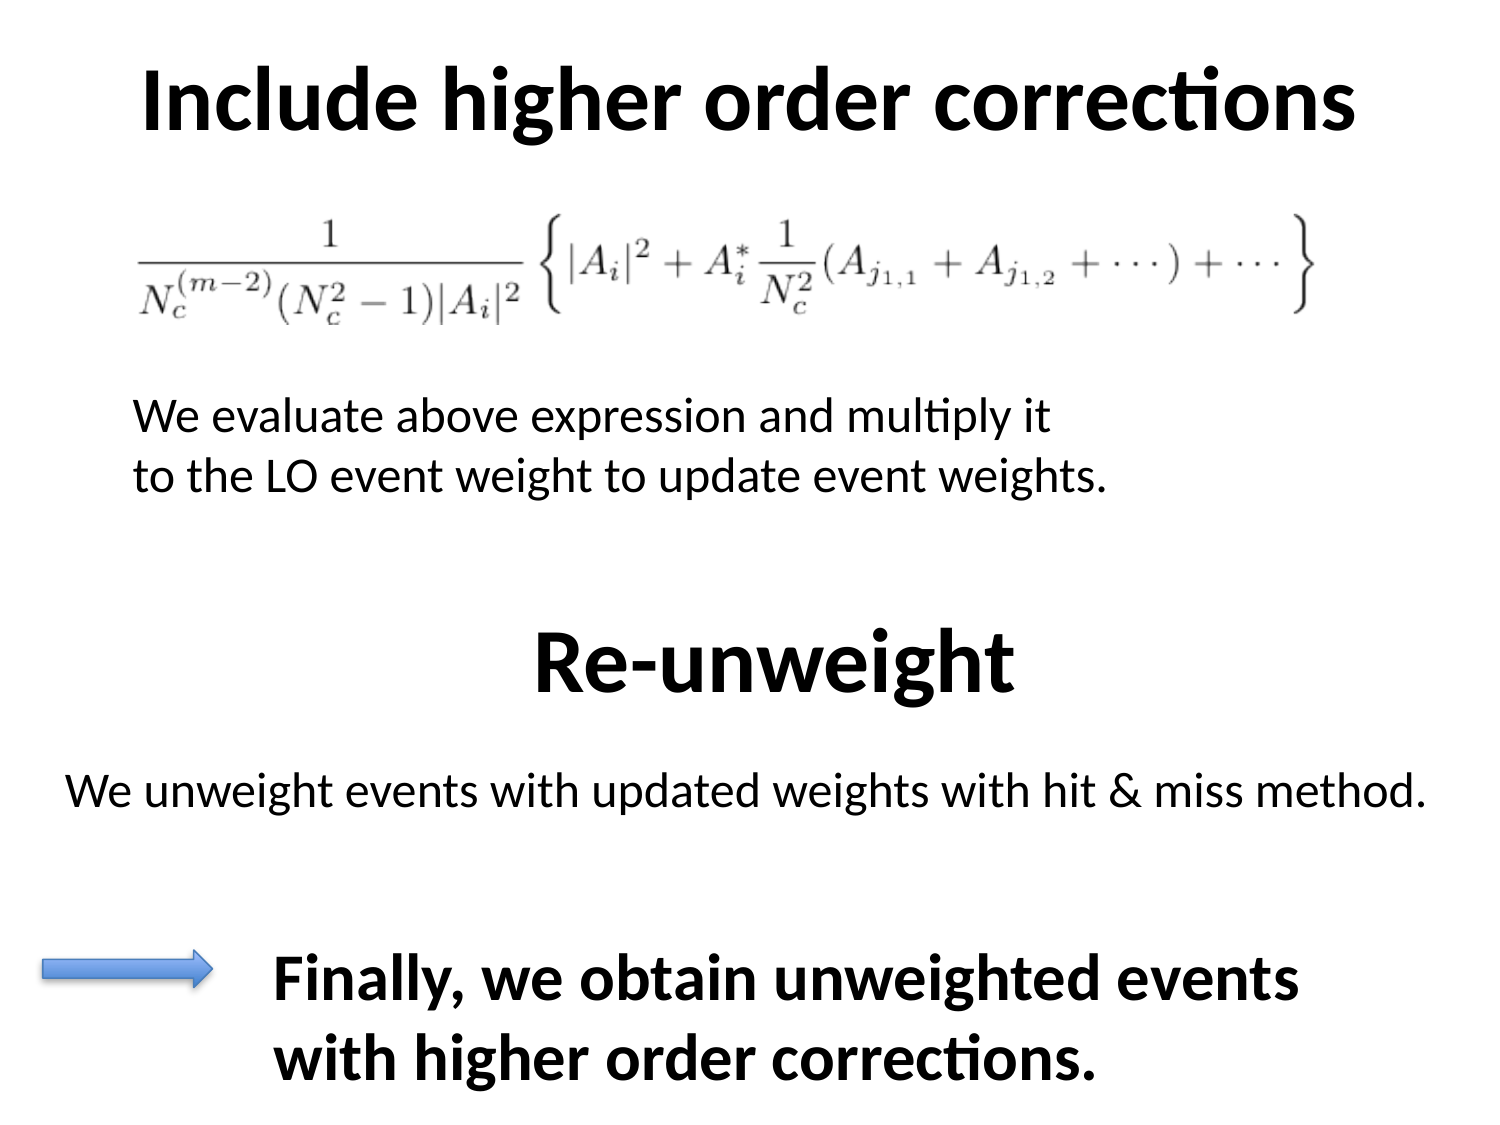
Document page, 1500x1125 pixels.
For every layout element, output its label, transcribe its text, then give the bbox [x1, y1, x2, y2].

title Include higher order corrections [75, 0, 1425, 188]
text_box We unweight events with updated weights with hit & miss method. [49, 749, 1443, 825]
text_box Re-unweight [99, 562, 1450, 750]
text_box We evaluate above expression and multiply it to the LO event weight to update event weights. [117, 374, 1123, 510]
text_box [41, 949, 214, 989]
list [137, 212, 1317, 326]
text_box Finally, we obtain unweighted events with higher order corrections. [258, 926, 1331, 1102]
